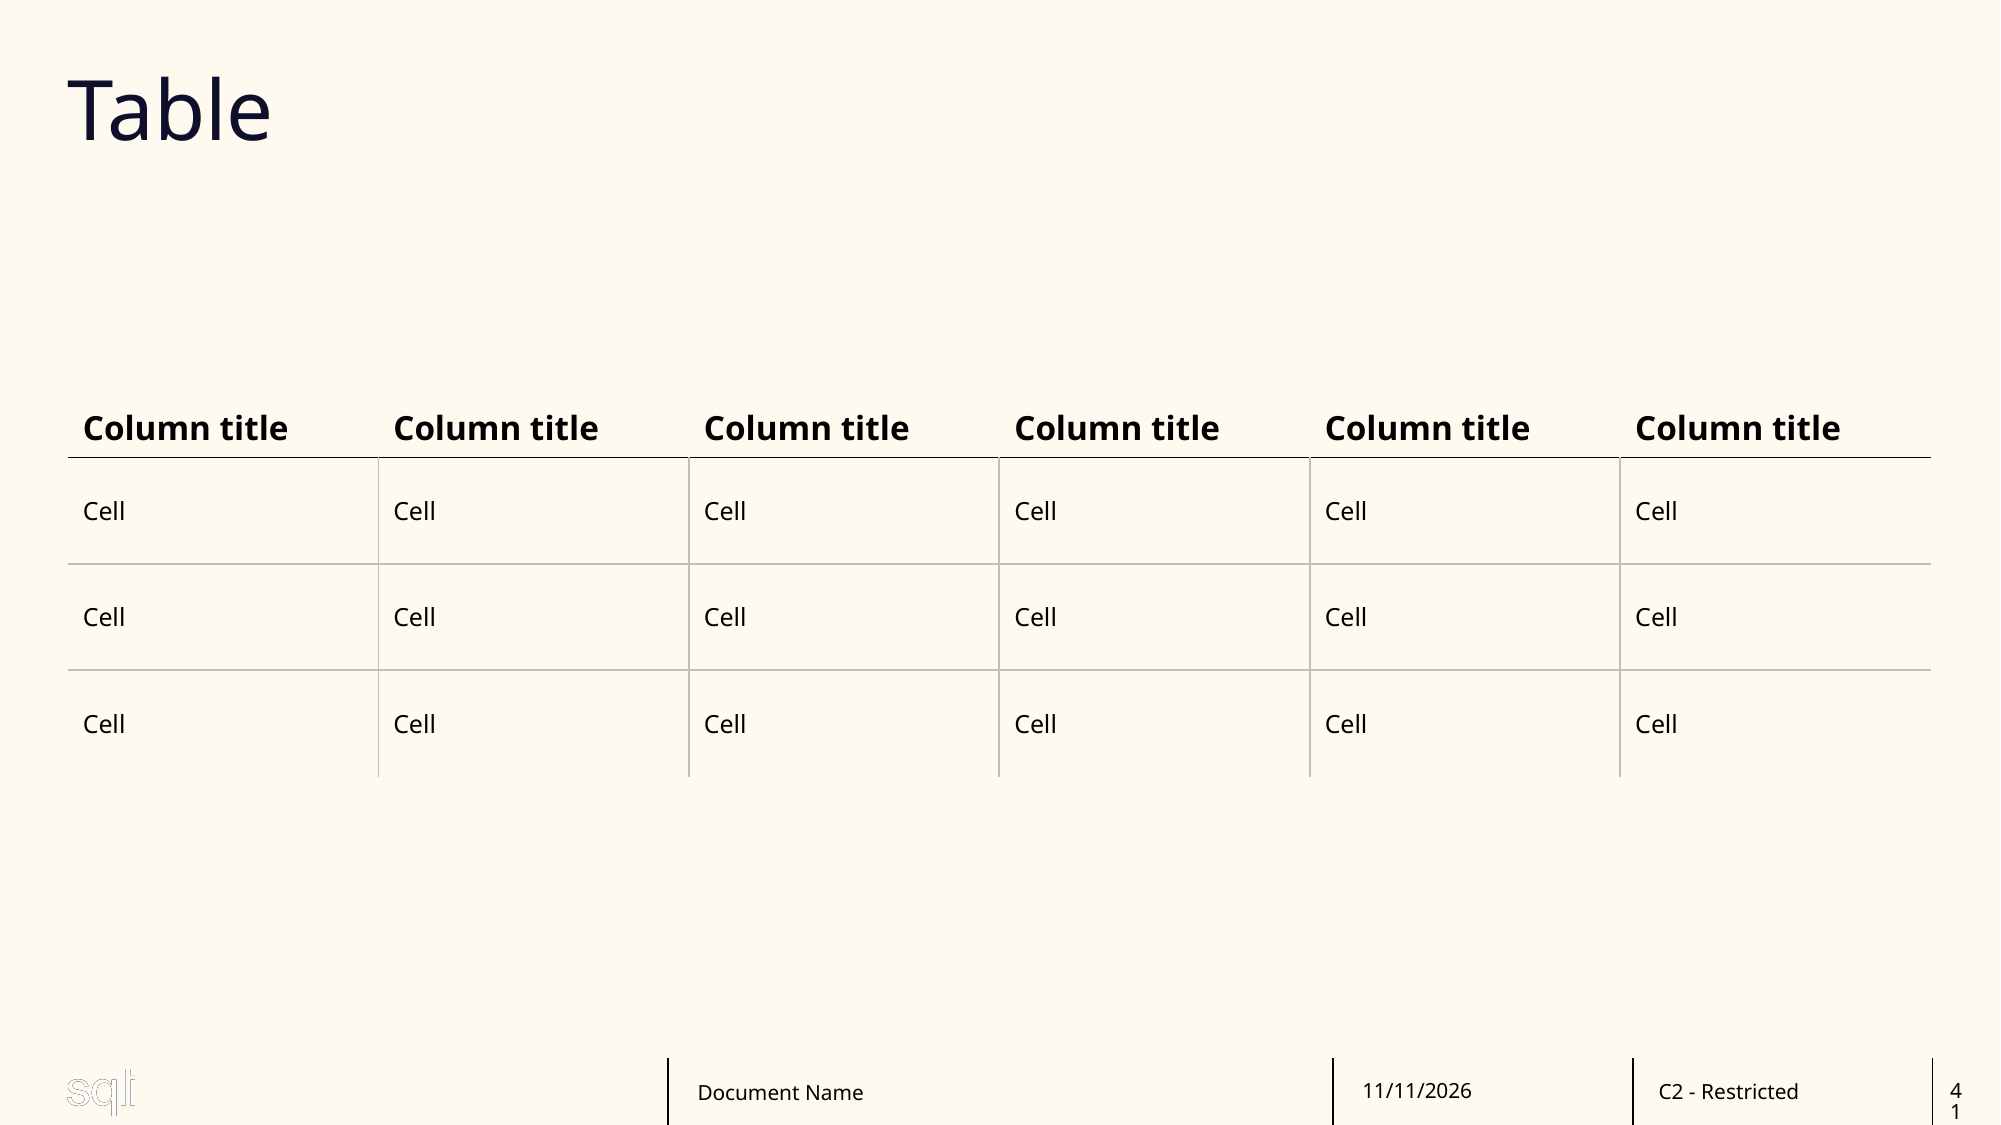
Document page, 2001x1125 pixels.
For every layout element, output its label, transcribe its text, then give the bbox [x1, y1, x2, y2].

table_cell Cell [690, 458, 998, 563]
table_cell Cell [1621, 458, 1931, 563]
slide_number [1333, 1058, 1632, 1125]
table_cell Cell [1311, 671, 1619, 777]
slide_number 41 [1932, 1058, 2000, 1125]
table_cell Cell [1311, 565, 1619, 669]
table_cell Cell [68, 458, 378, 563]
table_cell Cell [1311, 458, 1619, 563]
table_cell Cell [1000, 671, 1309, 777]
table_cell Cell [68, 565, 378, 669]
table_cell Cell [379, 458, 688, 563]
table_cell Cell [1621, 565, 1931, 669]
table_header Column title [68, 397, 378, 457]
table_header Column title [378, 397, 689, 457]
footer Document Name [667, 1058, 1333, 1125]
table_header Column title [999, 397, 1310, 457]
table_header Column title [689, 397, 999, 457]
table_header Column title [1620, 397, 1931, 457]
table_cell Cell [1621, 671, 1931, 777]
table_cell Cell [690, 671, 998, 777]
table_cell Cell [379, 565, 688, 669]
table_cell Cell [68, 671, 378, 777]
table_header Column title [1310, 397, 1620, 457]
table_cell Cell [1000, 458, 1309, 563]
table_cell Cell [1000, 565, 1309, 669]
title Table [67, 67, 1930, 316]
table_cell Cell [690, 565, 998, 669]
picture [67, 1069, 135, 1116]
table_cell Cell [379, 671, 688, 777]
